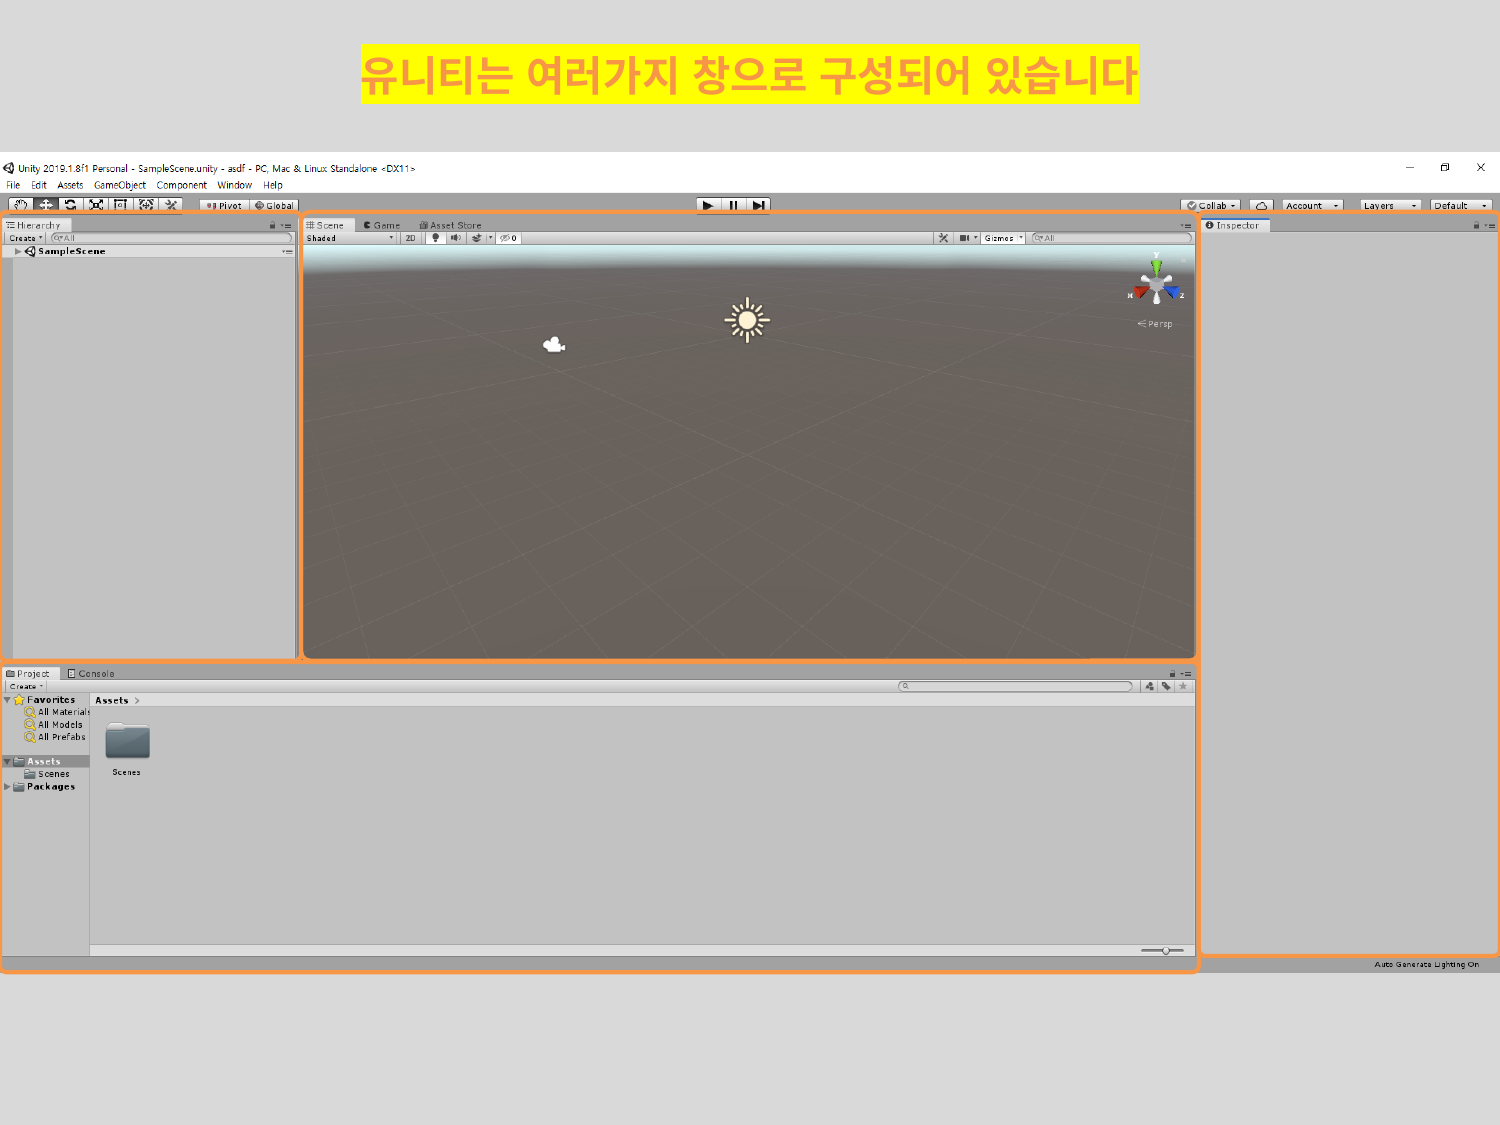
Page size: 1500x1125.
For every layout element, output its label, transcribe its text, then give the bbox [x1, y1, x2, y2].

text_box 유니티는 여러가지 창으로 구성되어 있습니다 [346, 42, 1154, 108]
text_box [0, 152, 1500, 973]
